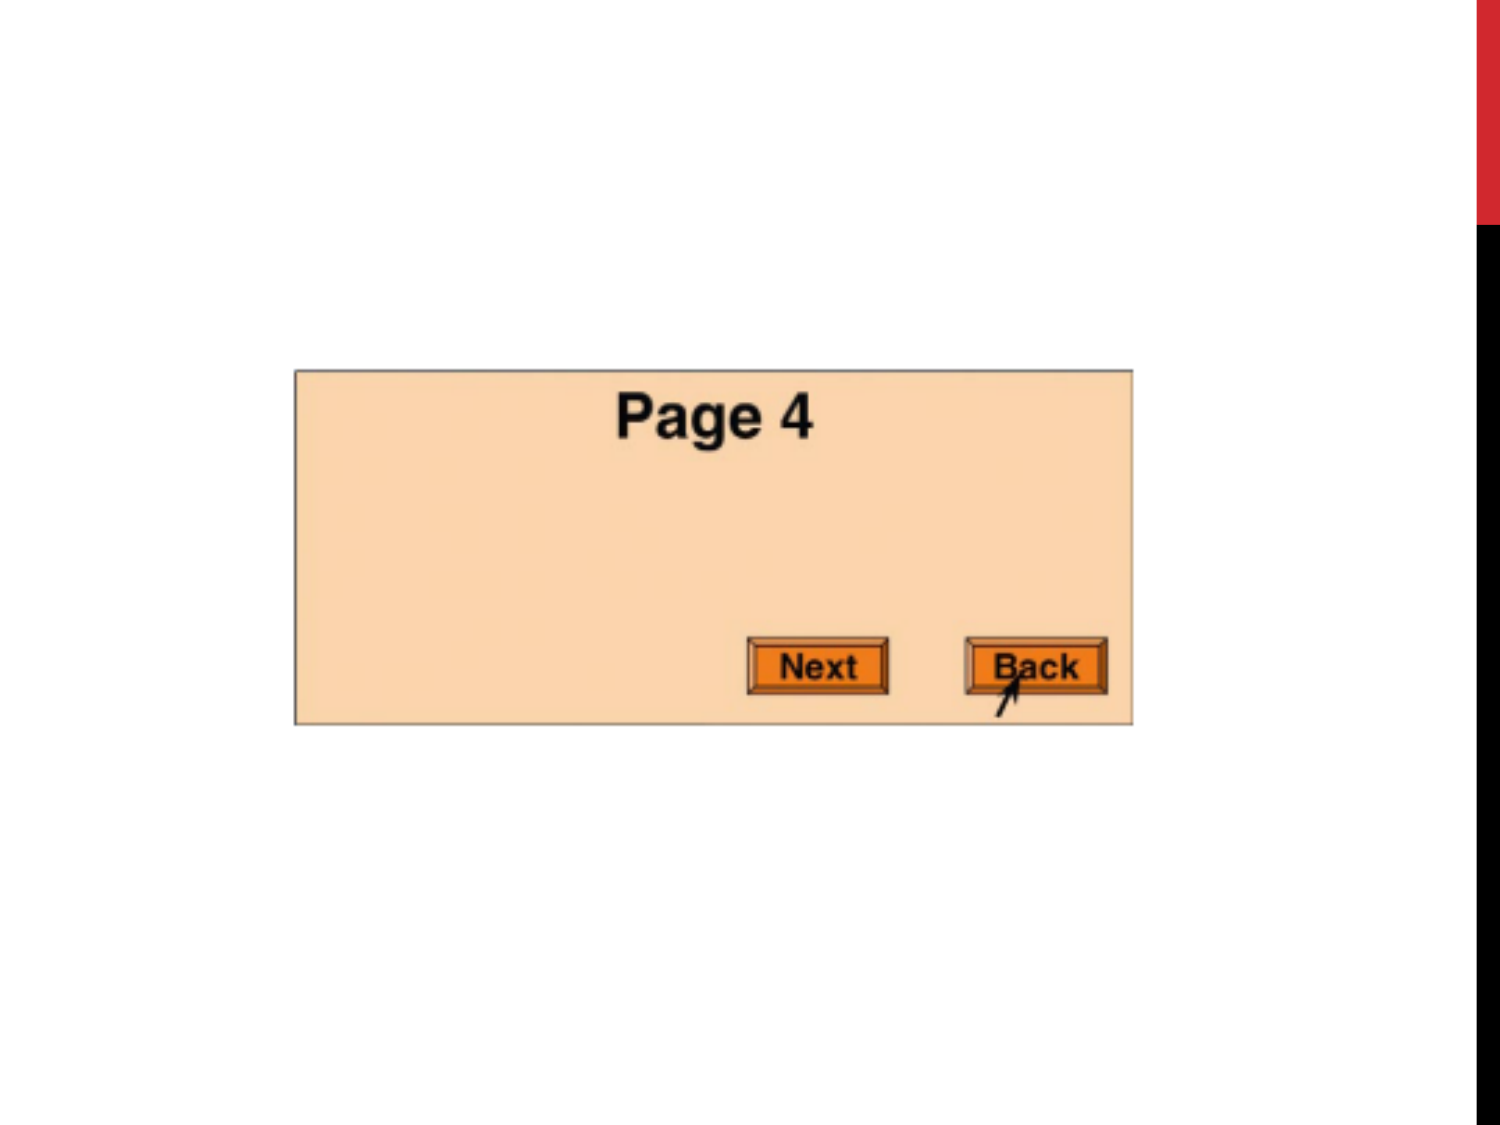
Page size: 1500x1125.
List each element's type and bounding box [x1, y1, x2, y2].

picture [280, 361, 1148, 733]
